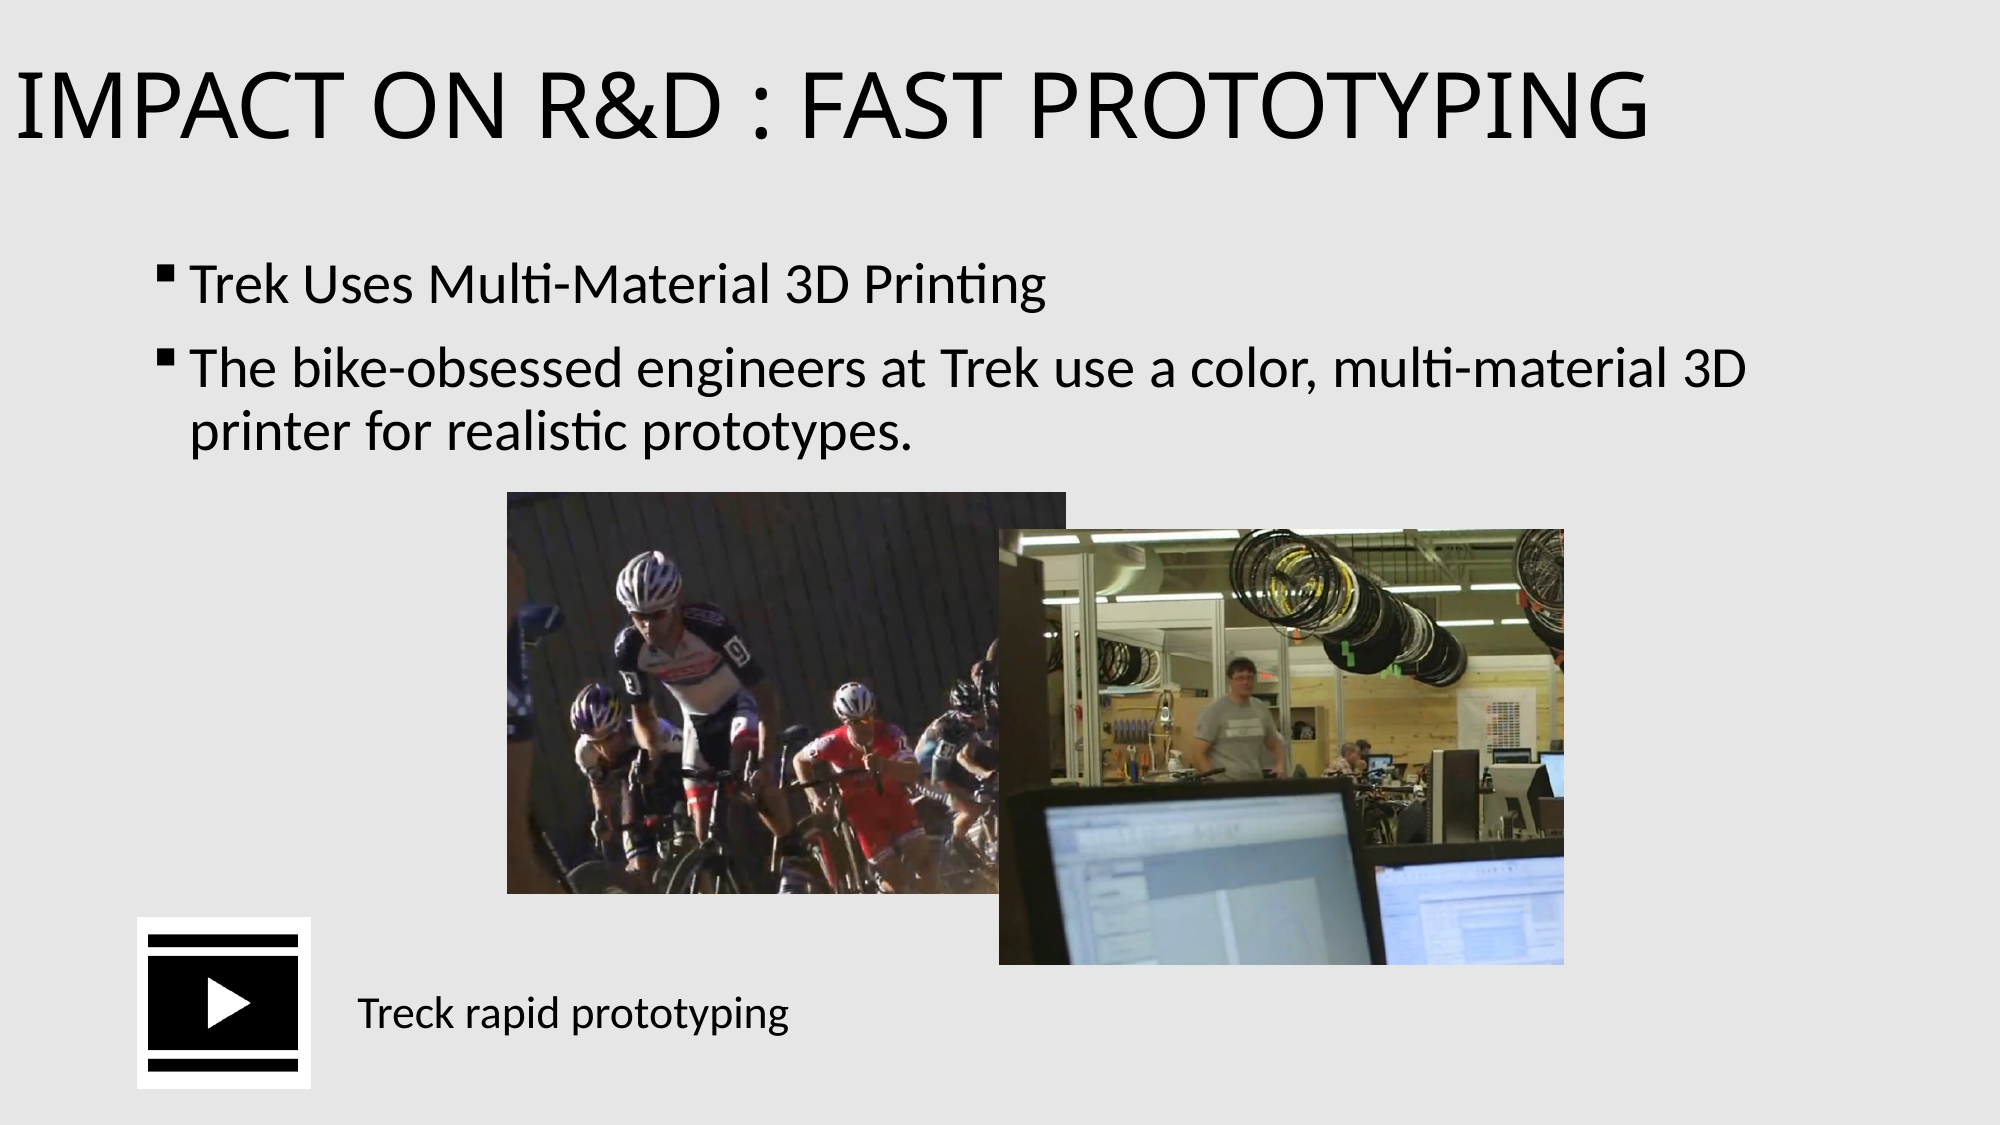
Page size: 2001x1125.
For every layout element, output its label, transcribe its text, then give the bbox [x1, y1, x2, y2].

picture [137, 917, 311, 1089]
text_box Treck rapid prototyping [342, 975, 815, 1091]
picture [507, 492, 1564, 965]
title IMPACT ON R&D : FAST PROTOTYPING [0, 0, 1725, 218]
list Trek Uses Multi-Material 3D Printing The bike-obsessed engineers at Trek use a color, multi-material 3D printer for realistic prototypes. [137, 245, 1863, 960]
